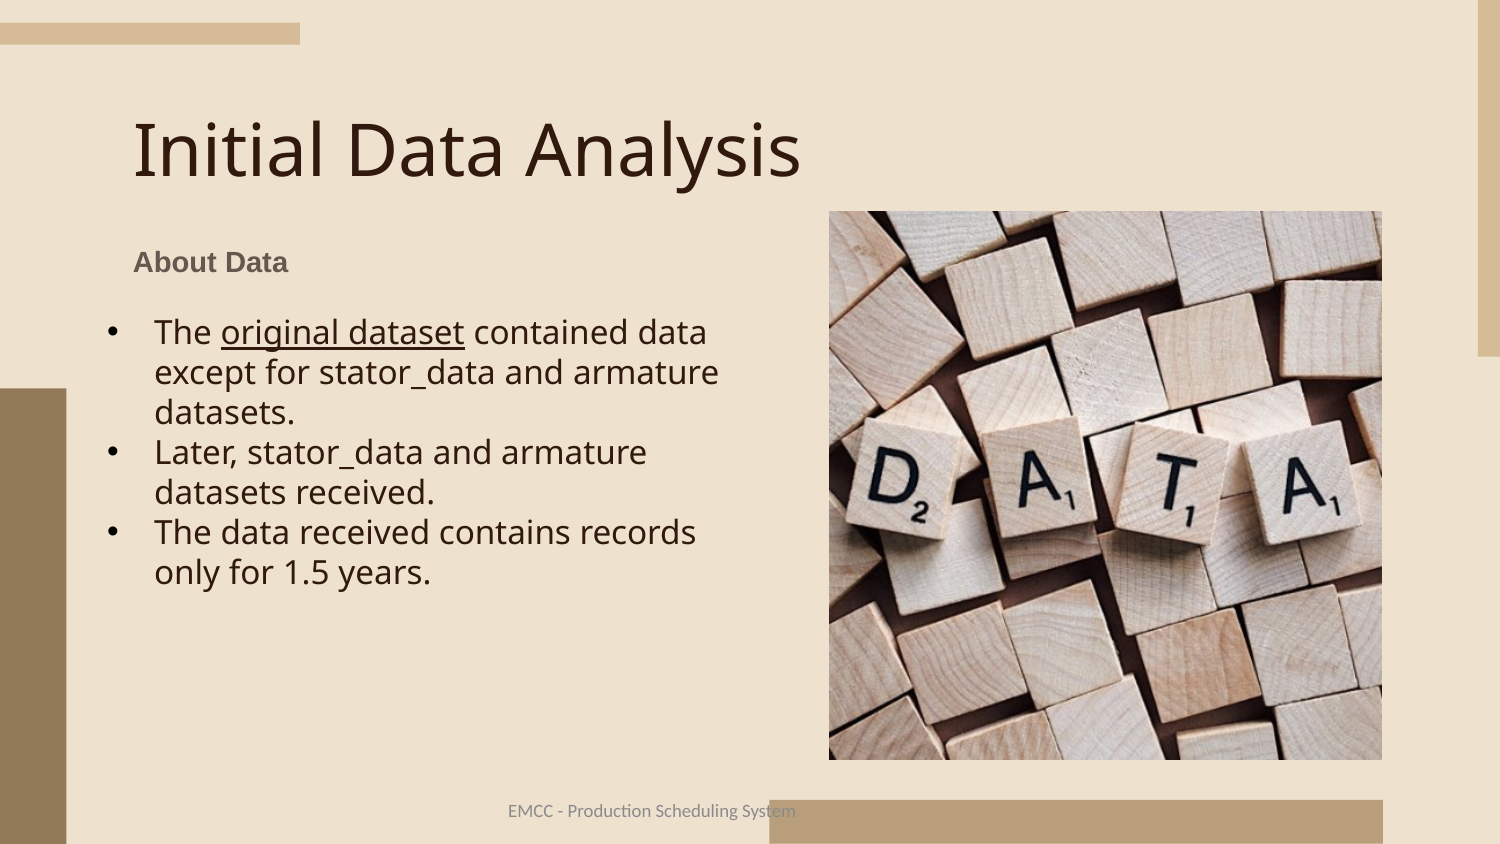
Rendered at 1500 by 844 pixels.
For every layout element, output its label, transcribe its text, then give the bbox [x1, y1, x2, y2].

text_box About Data [118, 235, 505, 286]
title Initial Data Analysis [118, 88, 1382, 183]
picture [829, 211, 1382, 761]
text_box The original dataset contained data except for stator_data and armature datasets. Later, stator_data and armature datasets received. The data received contains records only for 1.5 years. [92, 303, 750, 599]
text_box EMCC - Production Scheduling System [496, 787, 1004, 833]
